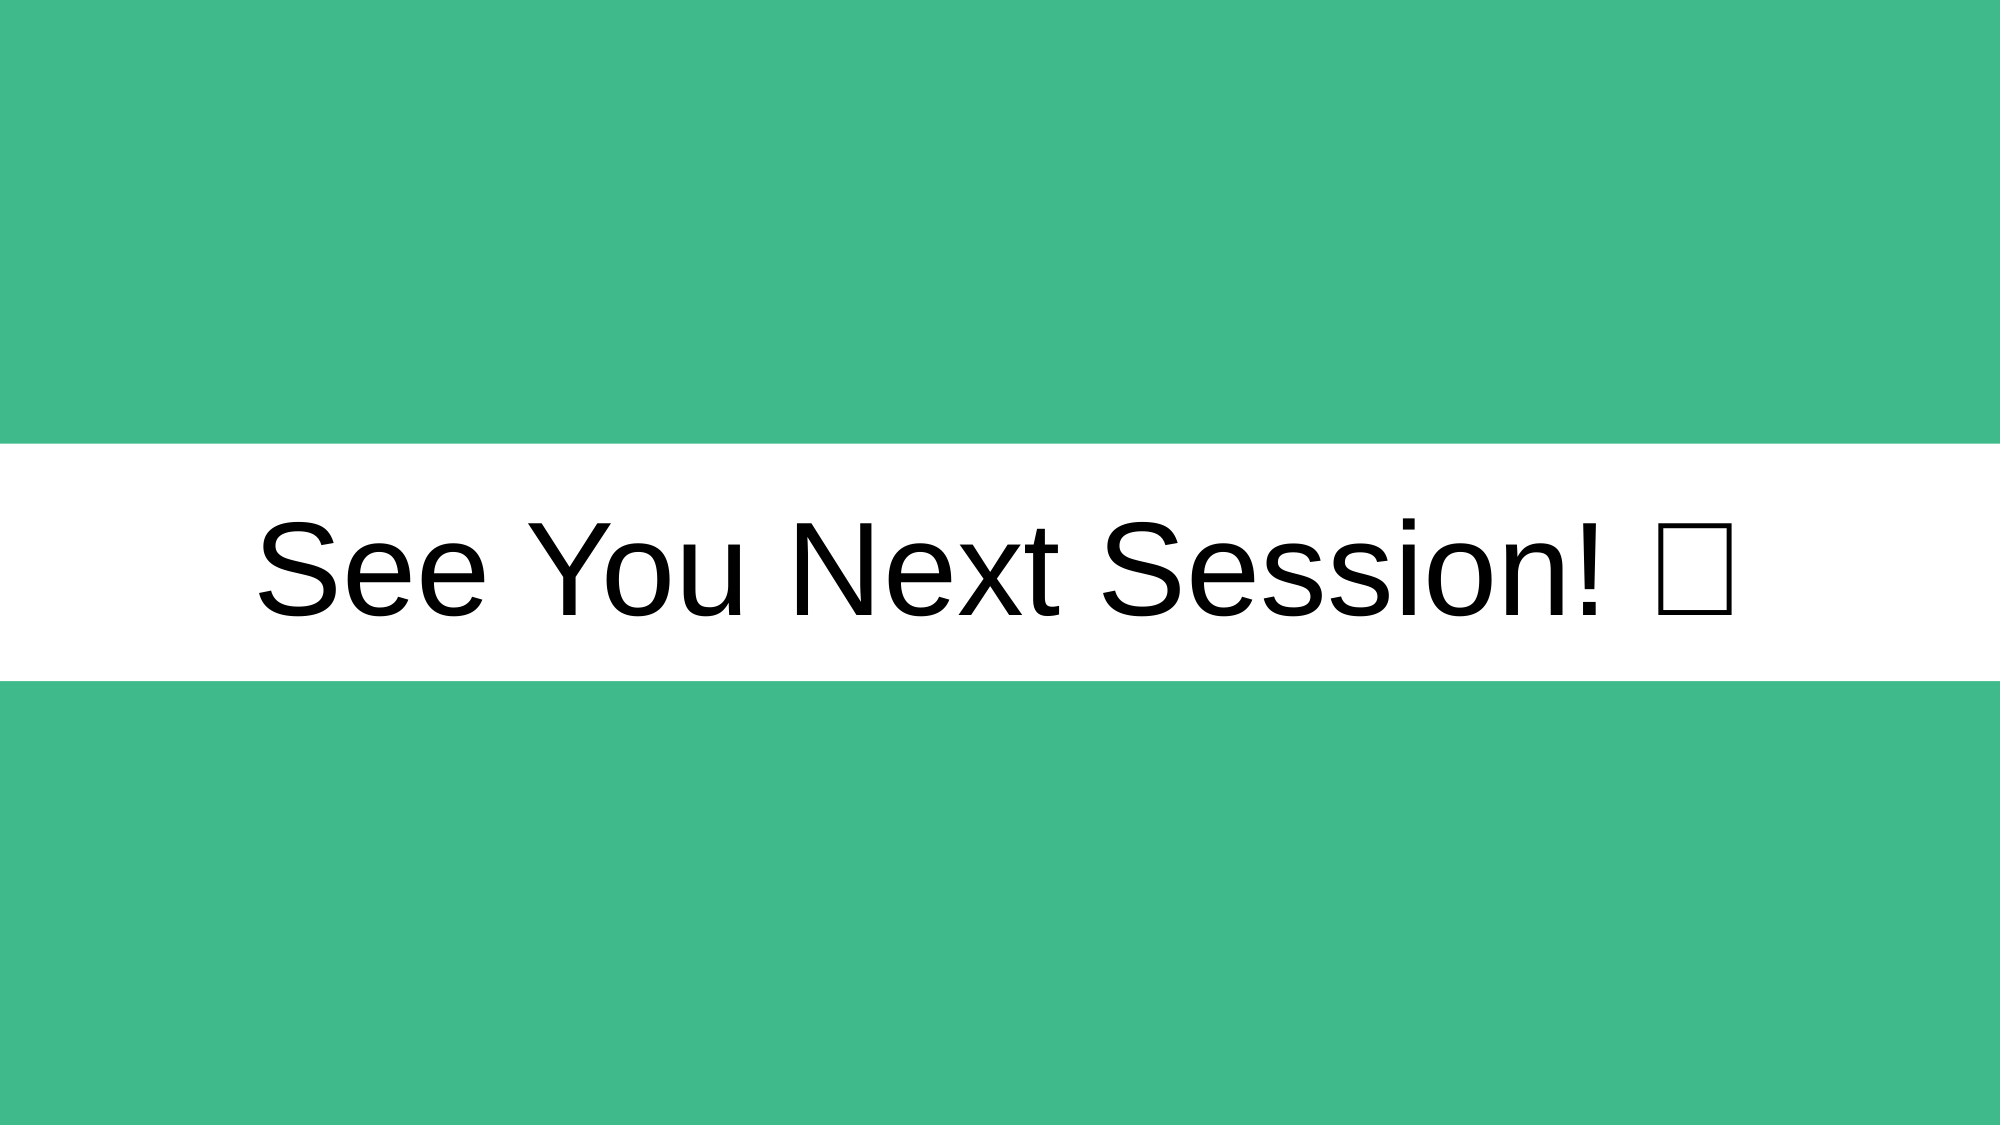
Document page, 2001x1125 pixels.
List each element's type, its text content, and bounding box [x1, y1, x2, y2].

text_box [0, 443, 2000, 682]
title See You Next Session! 🚀 [97, 468, 1903, 657]
